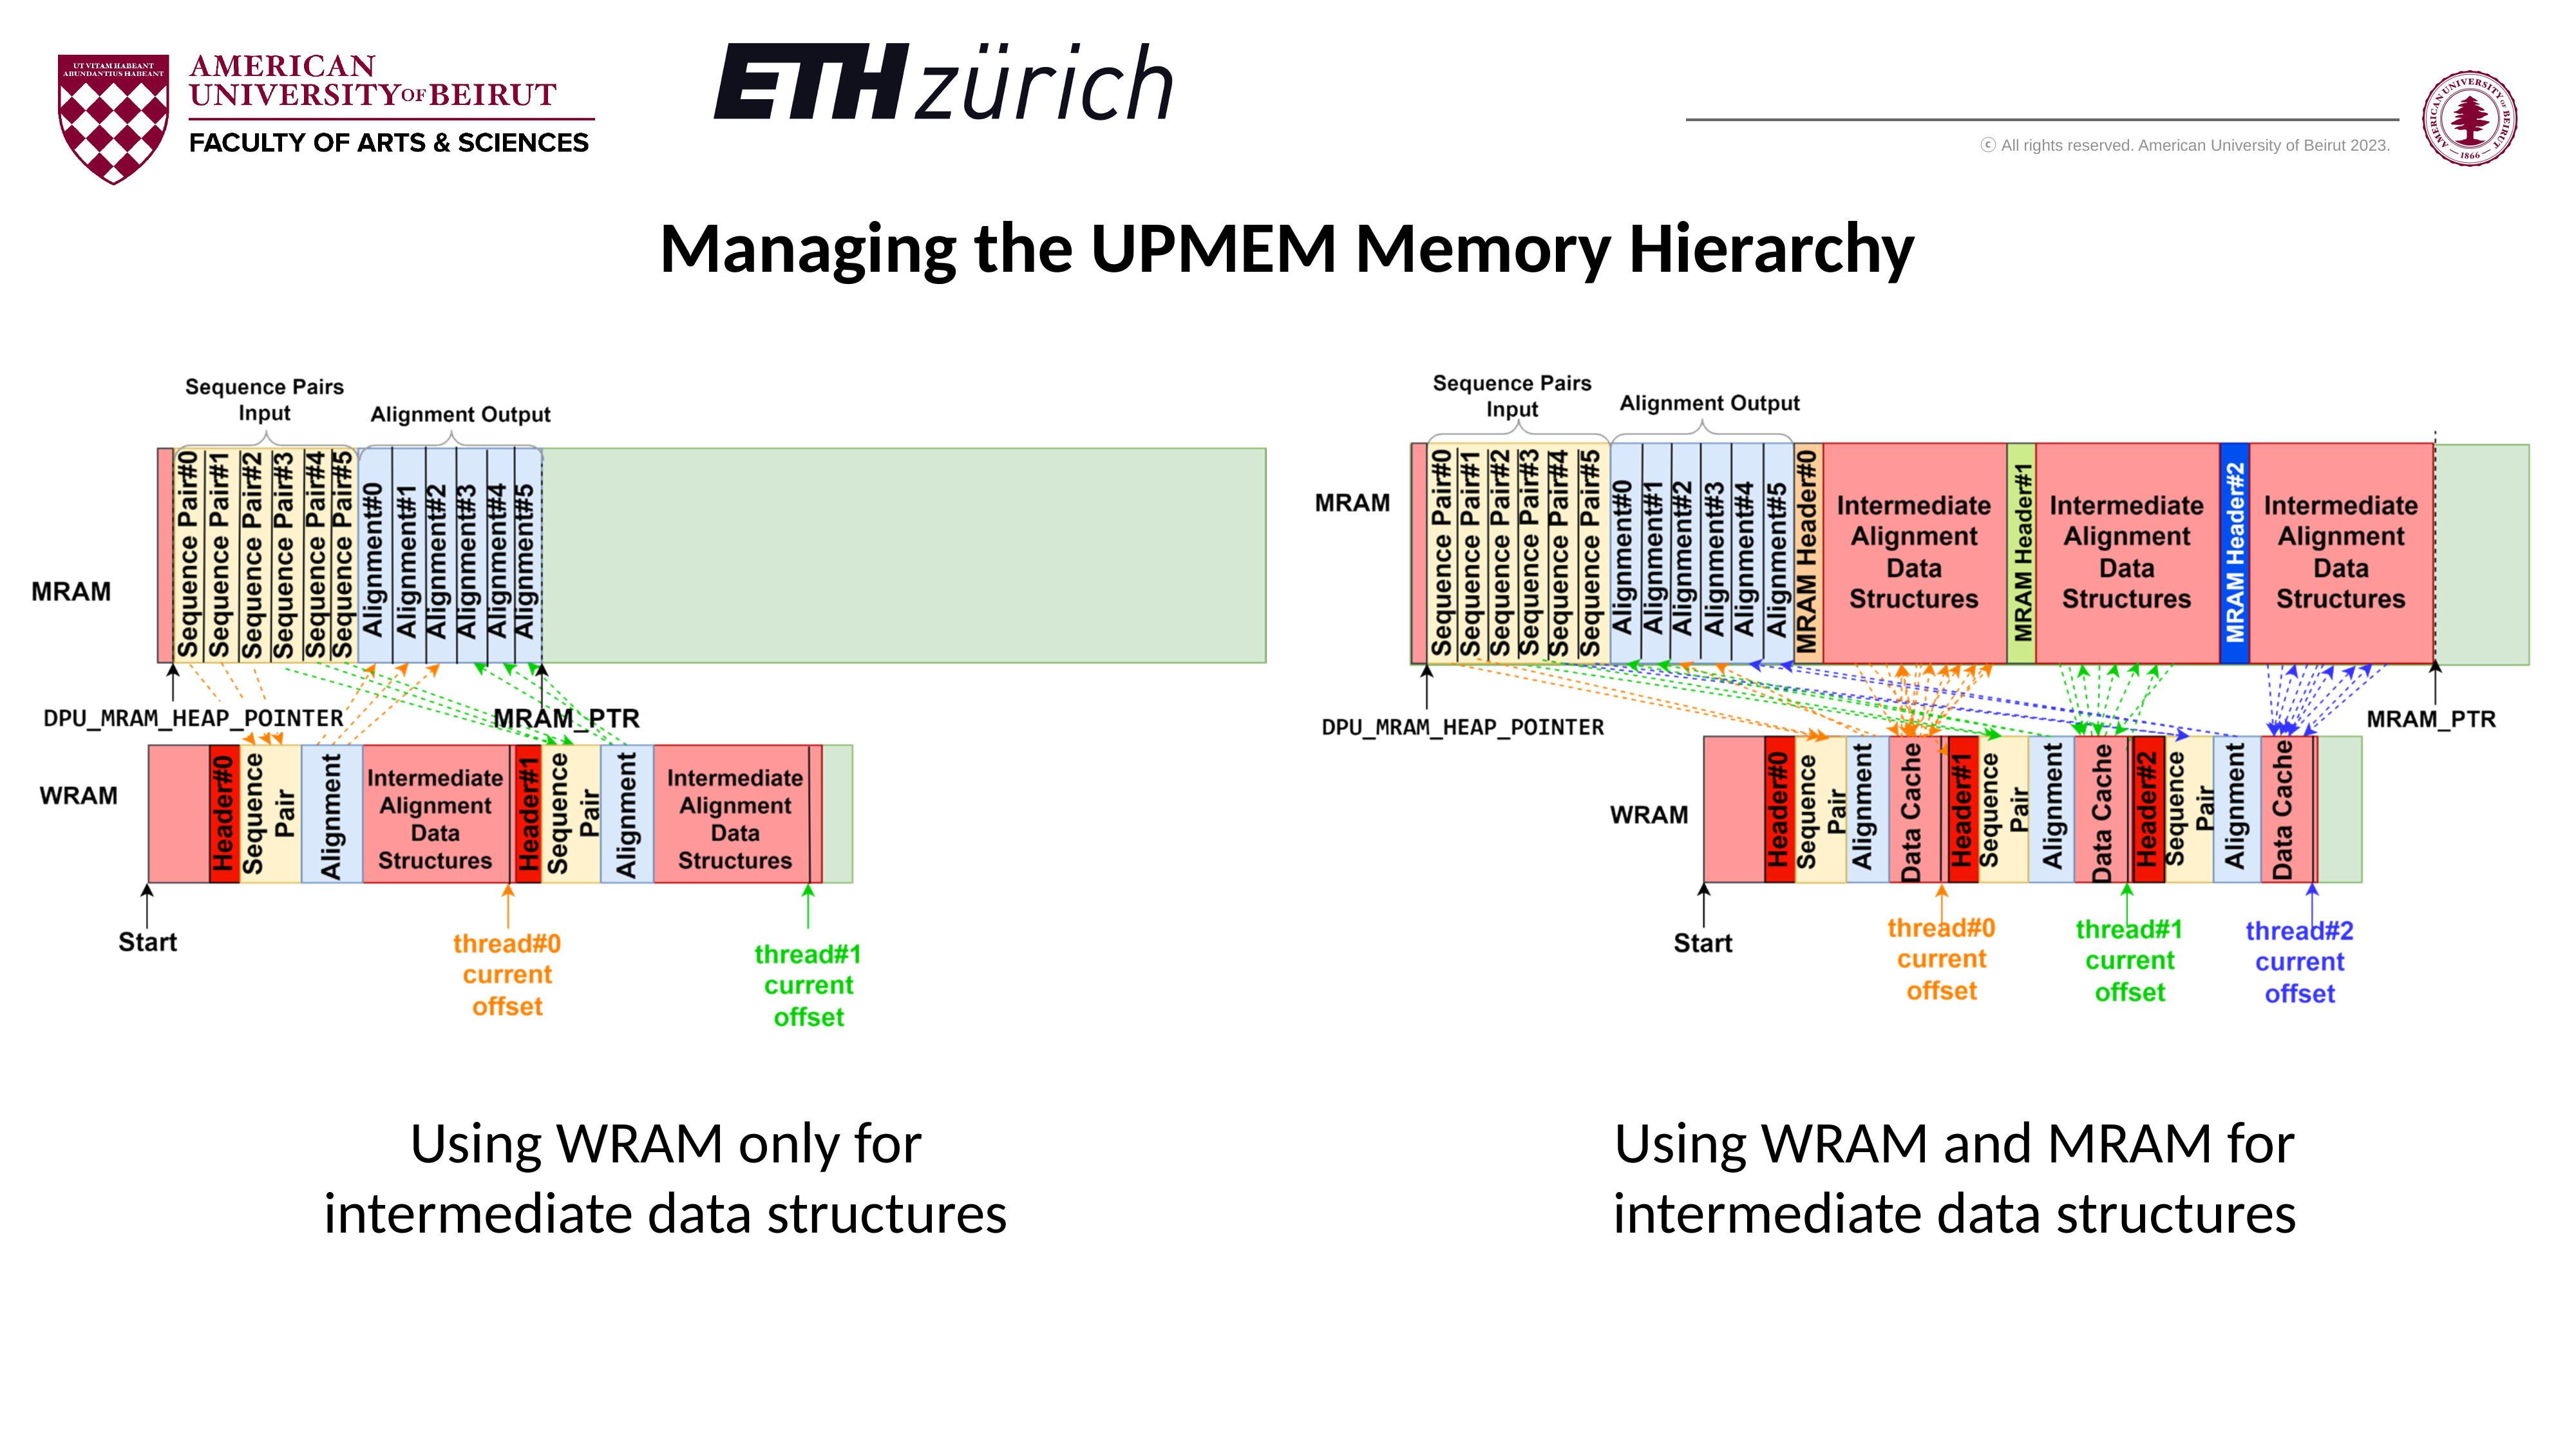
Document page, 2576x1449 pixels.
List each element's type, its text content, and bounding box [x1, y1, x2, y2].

picture [712, 43, 1174, 121]
picture [0, 361, 2533, 1034]
text_box Using WRAM and MRAM for intermediate data structures [1543, 1099, 2369, 1250]
picture [58, 55, 595, 185]
list Managing the UPMEM Memory Hierarchy [22, 200, 2554, 297]
text_box Using WRAM only for intermediate data structures [303, 1099, 1030, 1250]
